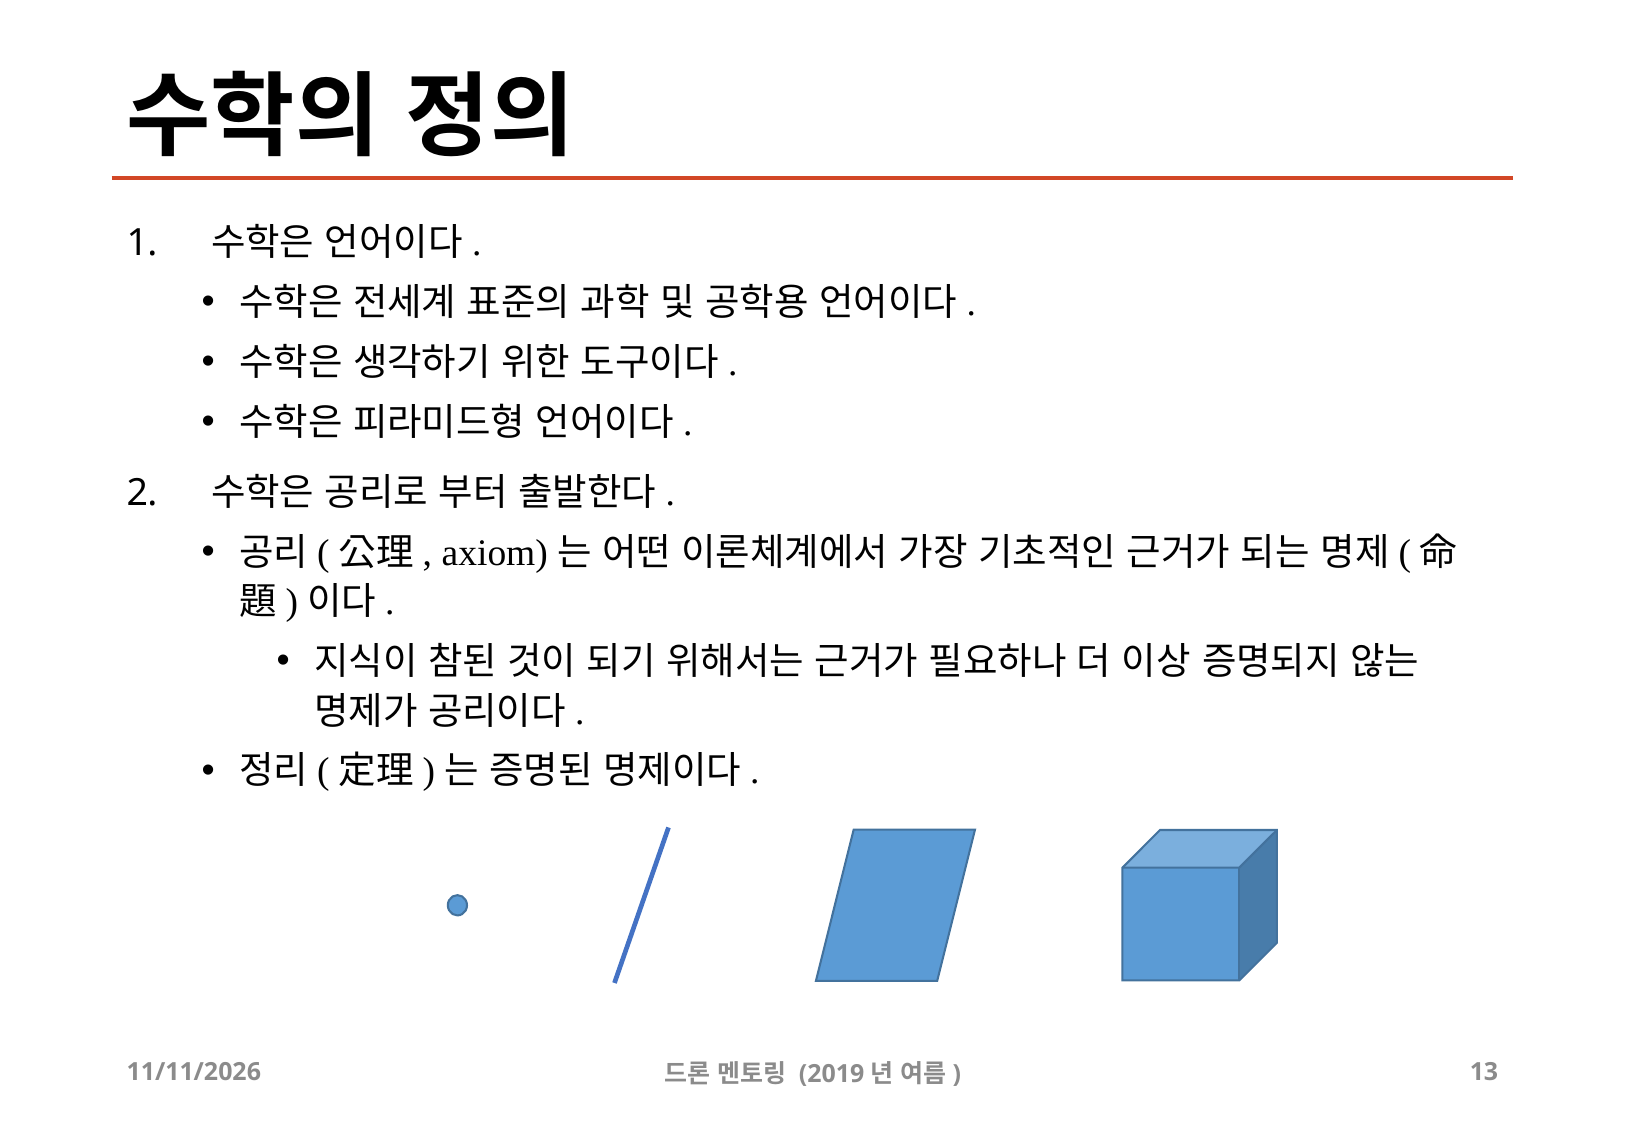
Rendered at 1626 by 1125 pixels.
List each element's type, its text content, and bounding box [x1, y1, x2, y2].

slide_number 13 [1433, 1042, 1514, 1103]
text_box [447, 827, 1277, 983]
list 수학은 언어이다. 수학은 전세계 표준의 과학 및 공학용 언어이다. 수학은 생각하기 위한 도구이다. 수학은 피라미드형 언어이다. 수학은 공리로 부터 출발한다. 공리(公理, axiom)는 어떤 이론체계에서 가장 기초적인 근거가 되는 명제(命題)이다. 지식이 참된 것이 되기 위해서는 근거가 필요하나 더 이상 증명되지 않는 명제가 공리이다. 정리(定理)는 증명된 명제이다. [111, 205, 1514, 803]
footer 드론 멘토링 (2019년 여름) [538, 1042, 1087, 1103]
title 수학의 정의 [111, 59, 1514, 179]
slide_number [111, 1042, 303, 1103]
